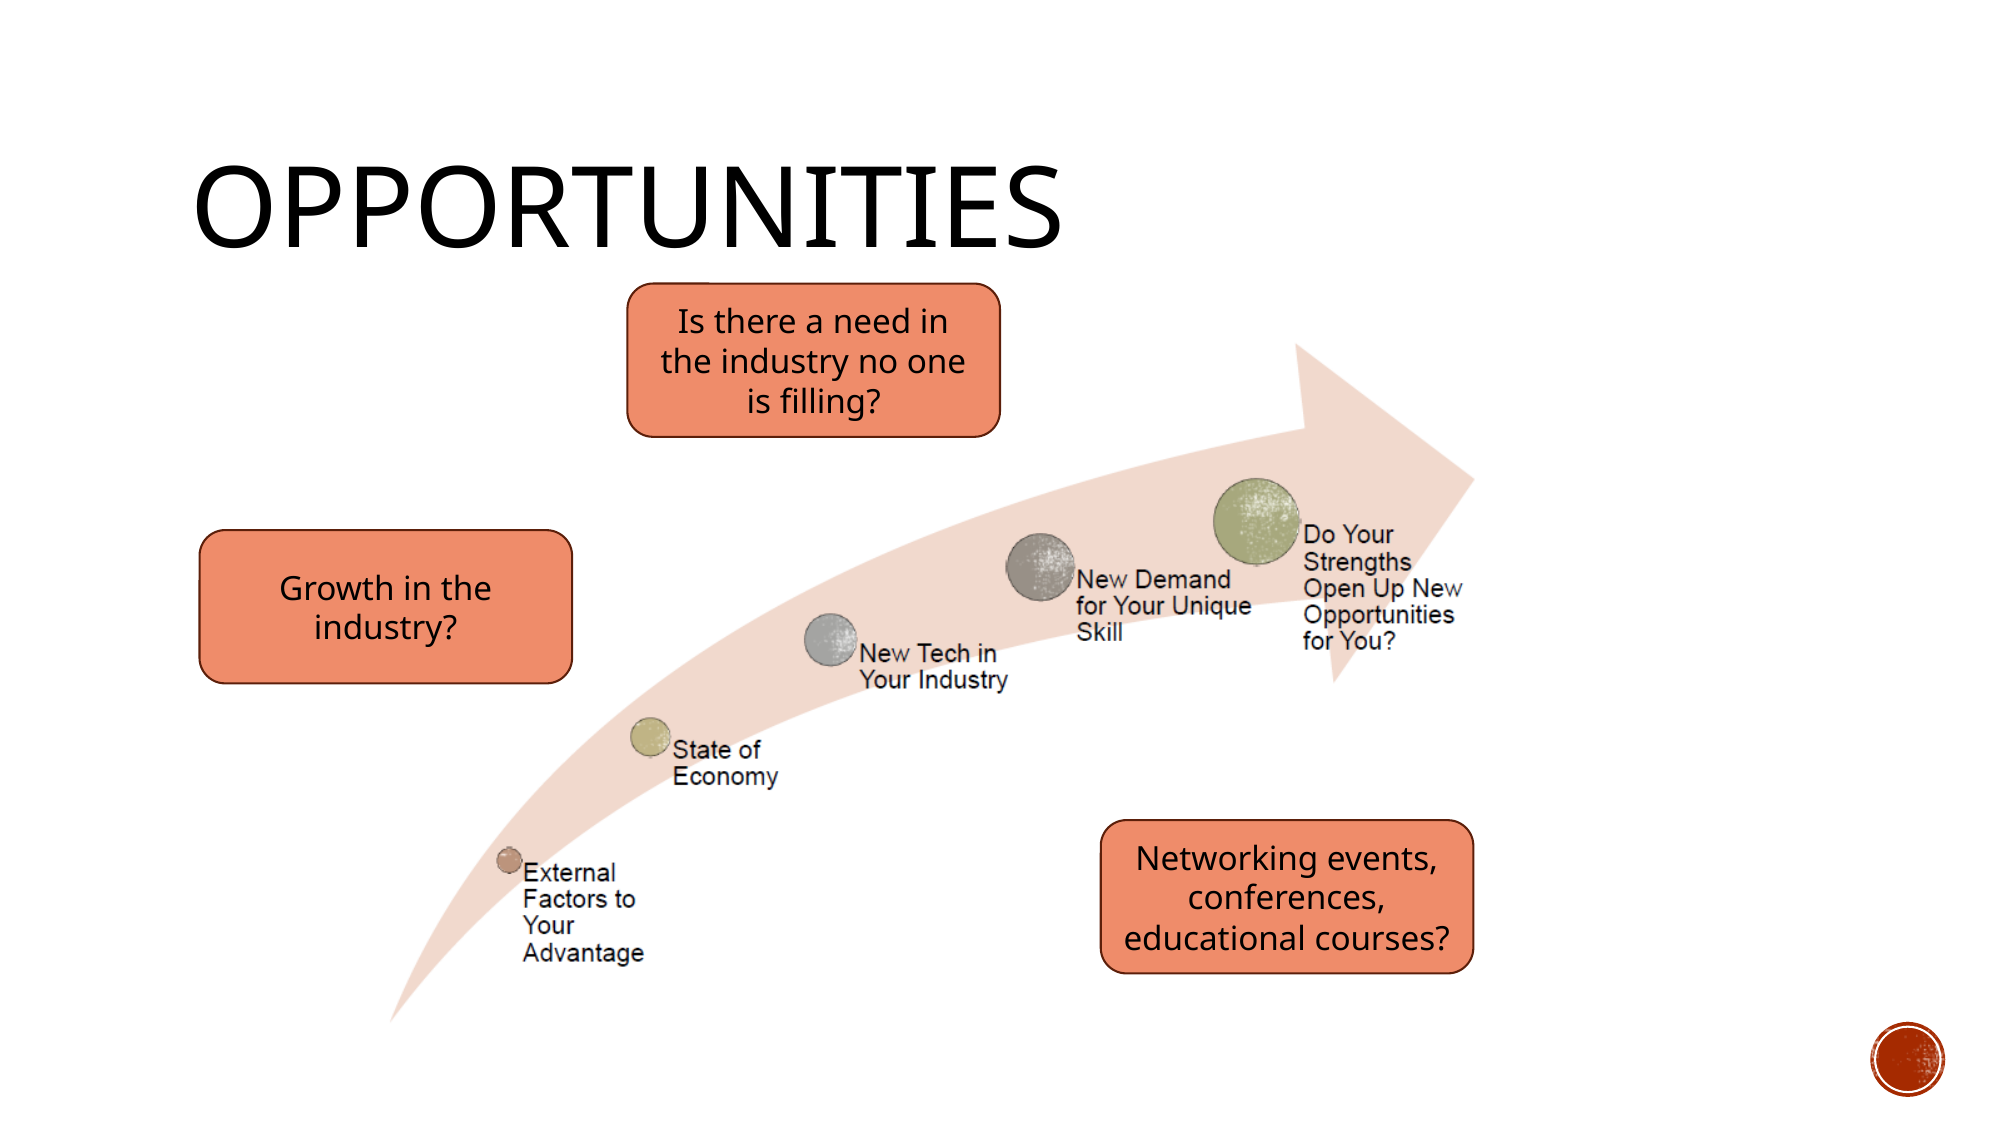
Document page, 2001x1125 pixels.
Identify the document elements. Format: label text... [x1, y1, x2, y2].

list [184, 305, 1672, 1088]
title Opportunities [175, 79, 1826, 344]
text_box Is there a need in the industry no one is filling? [626, 282, 1001, 304]
